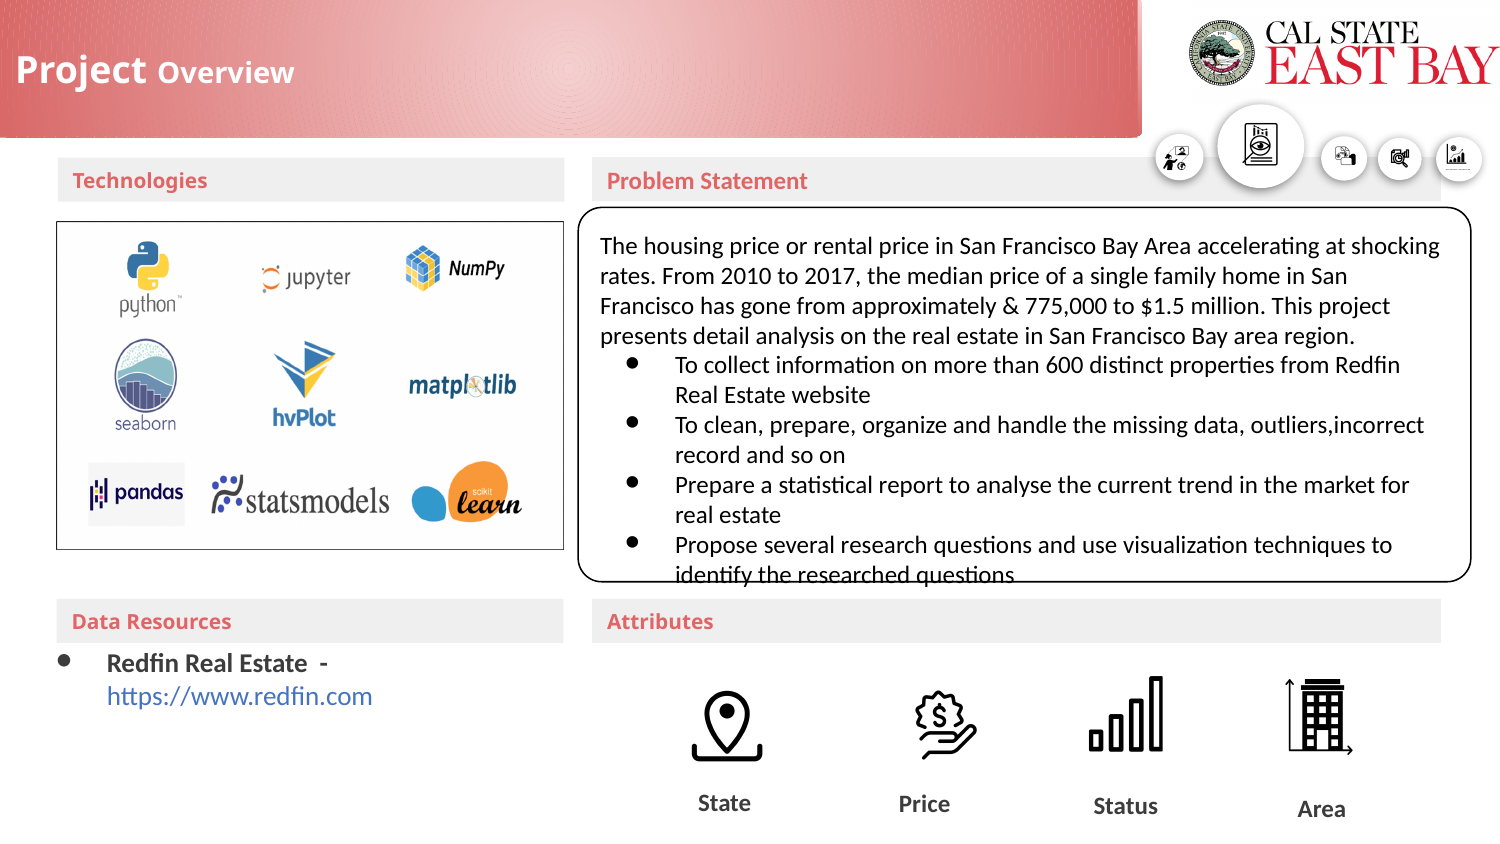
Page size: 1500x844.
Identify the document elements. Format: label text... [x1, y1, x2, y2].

text_box Problem Statement [592, 157, 1441, 202]
text_box Technologies [57, 157, 565, 202]
picture [1162, 144, 1190, 172]
picture [663, 672, 791, 780]
picture [1189, 0, 1500, 107]
picture [1228, 119, 1292, 182]
text_box State [620, 781, 829, 844]
text_box [1436, 137, 1483, 182]
text_box [1138, 0, 1142, 136]
text_box [1321, 136, 1368, 181]
text_box Project Overview [0, 0, 1138, 138]
text_box [1217, 107, 1305, 176]
text_box Data Resources [56, 598, 564, 643]
text_box [1155, 134, 1204, 181]
picture [1088, 674, 1163, 754]
text_box Price [829, 781, 1029, 844]
text_box Status [1014, 774, 1238, 844]
text_box Redfin Real Estate - https://www.redfin.com [16, 630, 555, 726]
text_box [1377, 137, 1422, 181]
picture [1278, 679, 1360, 759]
picture [56, 221, 564, 550]
picture [1387, 148, 1413, 174]
picture [1443, 143, 1470, 170]
picture [1332, 145, 1359, 172]
text_box Area [1211, 786, 1433, 844]
text_box Attributes [592, 598, 1441, 643]
text_box The housing price or rental price in San Francisco Bay Area accelerating at shocking rates. From 2010 to 2017, the median price of a single family home in San Francisco has gone from approximately & 775,000 to $1.5 million. This project presents detail analysis on the real estate in San Francisco Bay area region. To collect information on more than 600 distinct properties from Redfin Real Estate website To clean, prepare, organize and handle the missing data, outliers,incorrect record and so on Prepare a statistical report to analyse the current trend in the market for real estate Propose several research questions and use visualization techniques to identify the researched questions [578, 207, 1471, 582]
picture [890, 671, 1002, 779]
text_box [1238, 182, 1284, 189]
